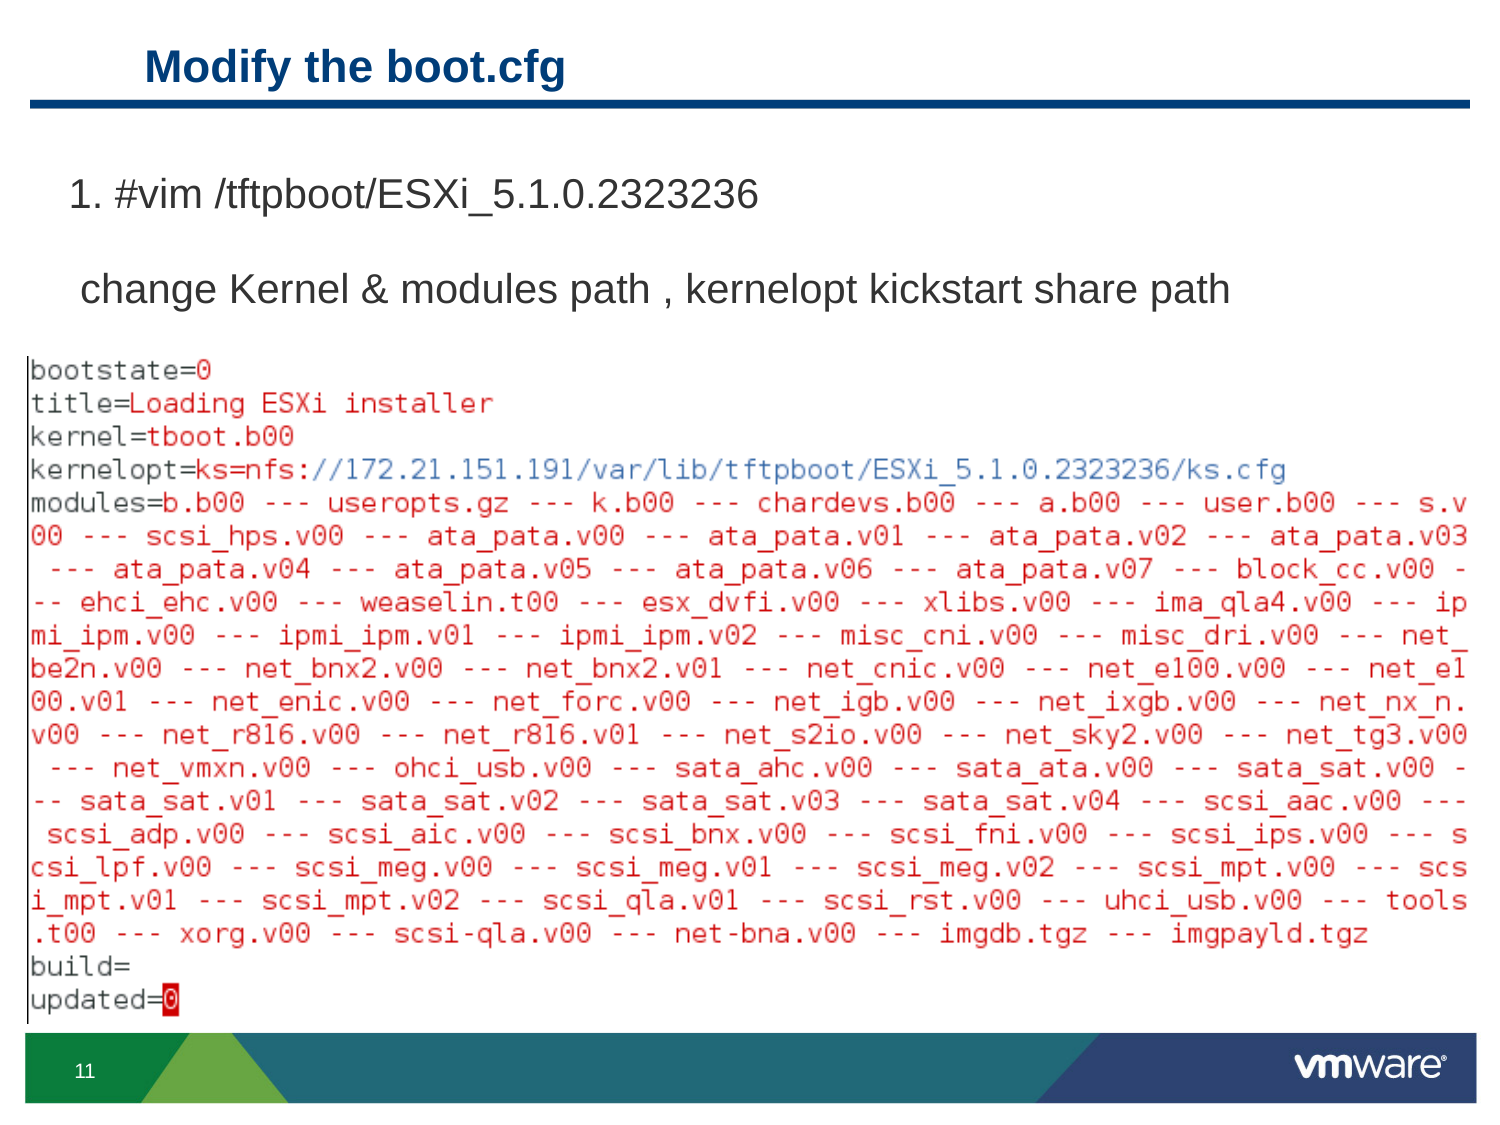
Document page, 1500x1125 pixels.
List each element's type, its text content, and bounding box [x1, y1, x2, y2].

text_box 1. #vim /tftpboot/ESXi_5.1.0.2323236 change Kernel & modules path , kernelopt kickstart share path [42, 134, 1409, 347]
picture [0, 0, 1500, 1125]
title Modify the boot.cfg [144, 30, 965, 99]
text_box [25, 134, 1409, 356]
slide_number 11 [74, 1057, 150, 1096]
